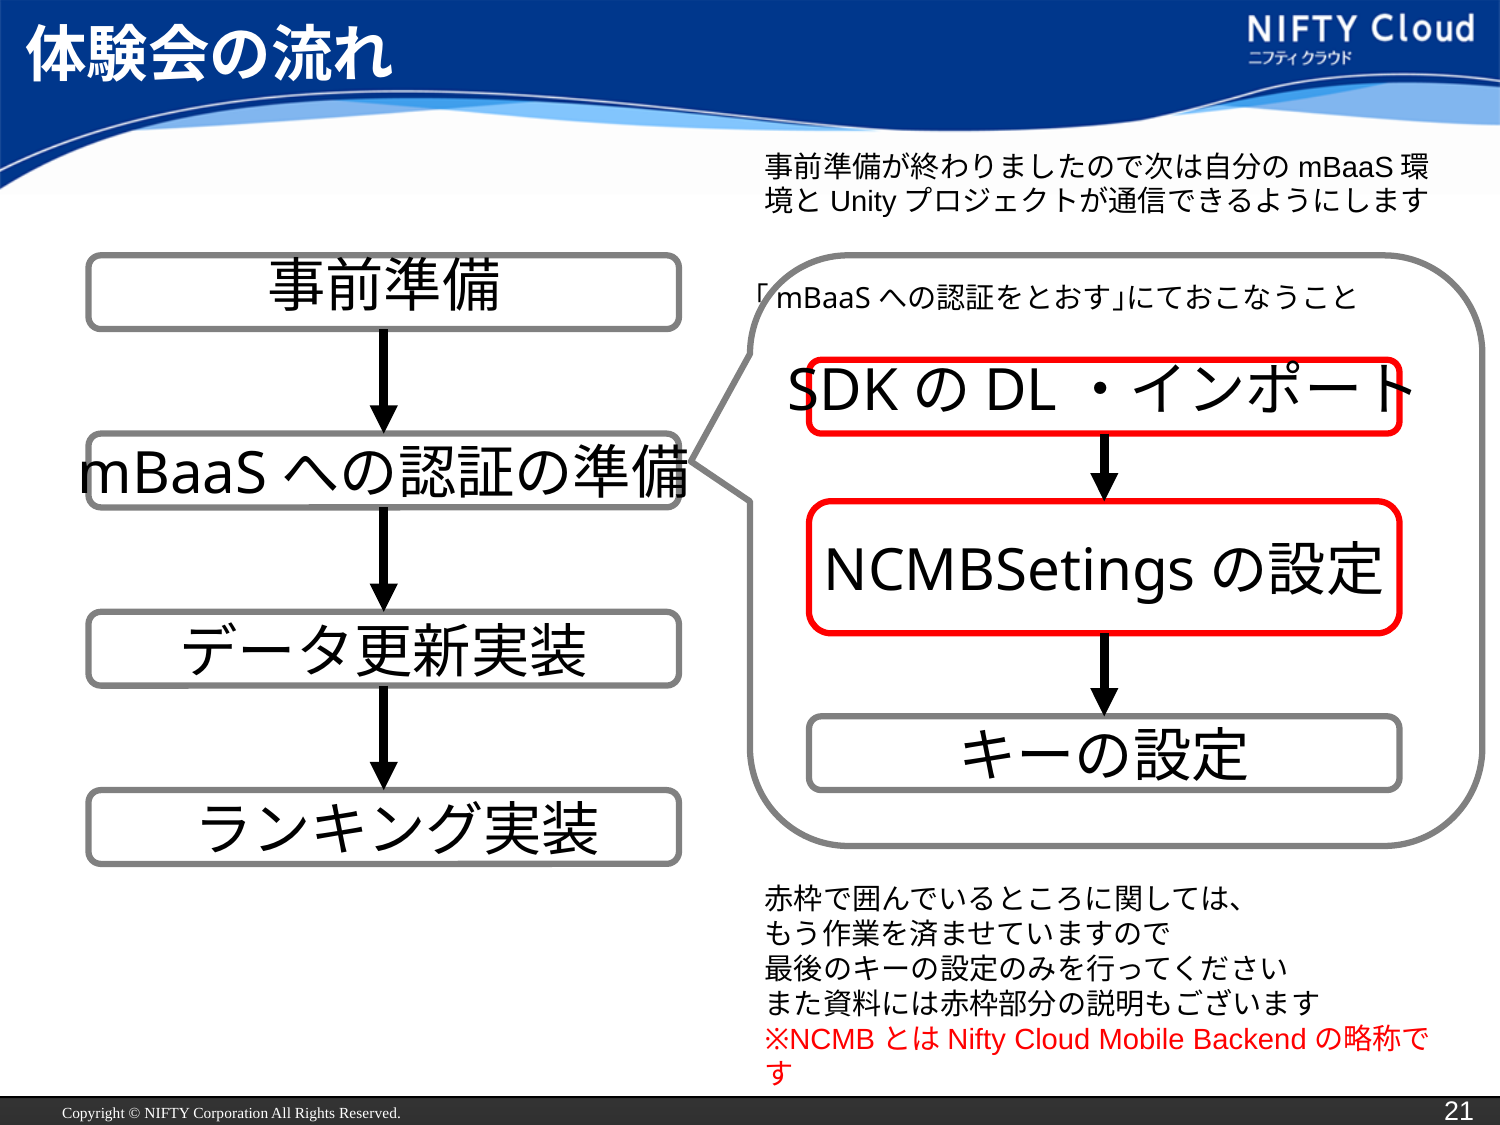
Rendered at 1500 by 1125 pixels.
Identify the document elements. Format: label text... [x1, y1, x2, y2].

text_box ランキング実装 [88, 790, 680, 864]
title 体験会の流れ [10, 7, 1361, 112]
text_box NCMBSetingsの設定 [808, 501, 1400, 634]
text_box ｢mBaaSへの認証をとおす｣にておこなうこと [844, 292, 1270, 323]
text_box [690, 255, 1483, 846]
text_box 事前準備が終わりましたので次は自分のmBaaS環境とUnityプロジェクトが通信できるようにします [750, 140, 1471, 226]
text_box キーの設定 [808, 716, 1400, 791]
text_box 事前準備 [88, 255, 680, 330]
text_box SDKのDL・インポート [808, 359, 1400, 434]
text_box データ更新実装 [88, 611, 680, 686]
picture [0, 0, 1500, 195]
text_box 赤枠で囲んでいるところに関しては、 もう作業を済ませていますので 最後のキーの設定のみを行ってください また資料には赤枠部分の説明もございます ※NCMBとはNifty Cloud Mobile Backendの略称です [750, 873, 1471, 1098]
text_box mBaaSへの認証の準備 [88, 433, 680, 508]
